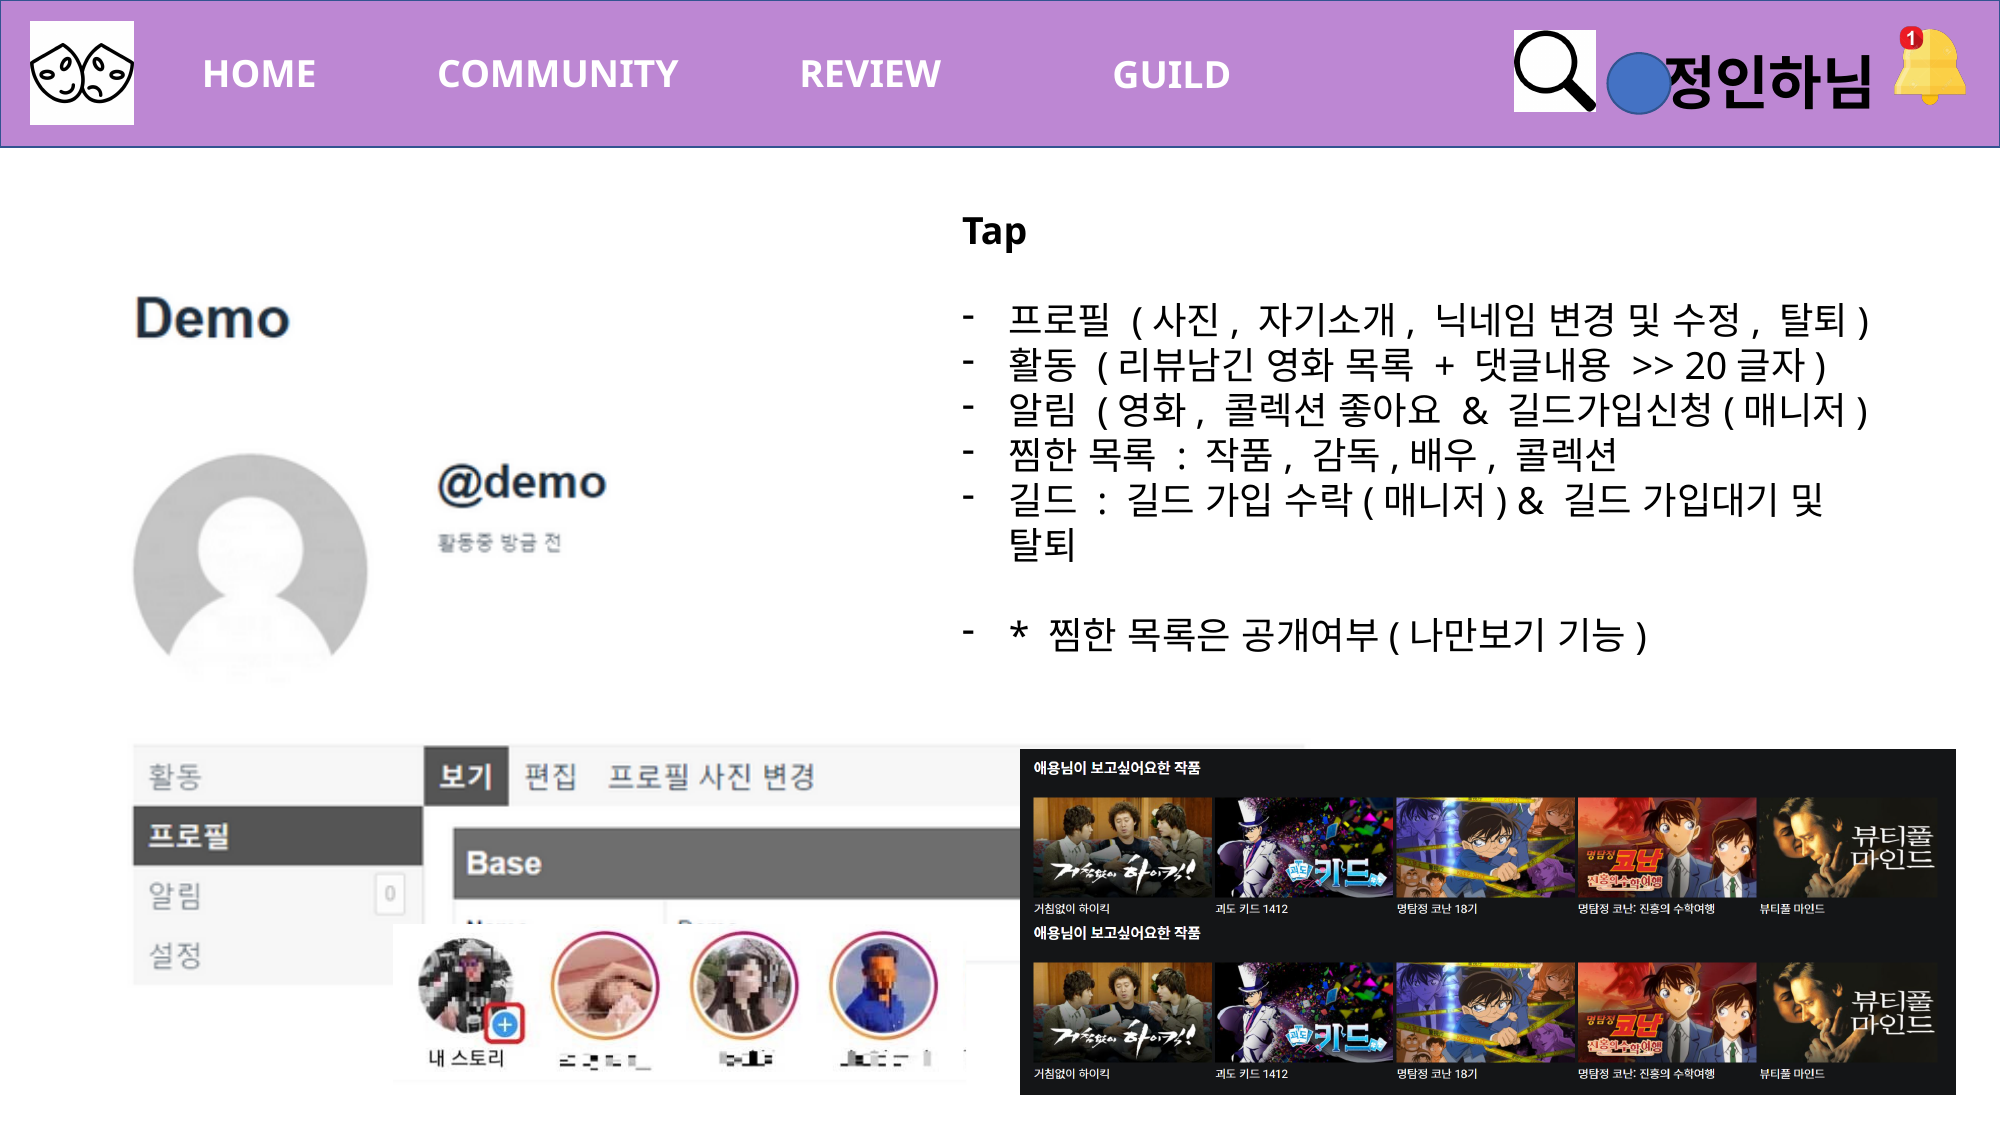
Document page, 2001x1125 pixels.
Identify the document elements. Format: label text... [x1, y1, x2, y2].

text_box COMMUNITY [422, 43, 725, 103]
text_box [0, 0, 2000, 148]
text_box [1606, 52, 1672, 115]
picture [1870, 7, 1990, 127]
text_box REVIEW [784, 43, 967, 103]
text_box Tap 프로필 (사진, 자기소개, 닉네임 변경 및 수정, 탈퇴) 활동 (리뷰남긴 영화 목록 + 댓글내용 >> 20글자) 알림 (영화, 콜렉션 좋아요 & 길드가입신청(매니저) 찜한 목록 : 작품, 감독,배우, 콜렉션 길드 : 길드 가입 수락(매니저) & 길드 가입대기 및 탈퇴 * 찜한 목록은 공개여부(나만보기 기능) [947, 199, 1917, 710]
picture [116, 271, 1956, 1095]
text_box HOME [187, 43, 369, 103]
text_box GUILD [1097, 44, 1280, 104]
picture [30, 21, 134, 125]
text_box 정인하님 [1647, 39, 1870, 124]
picture [1514, 30, 1596, 112]
text_box 정인하님 [1990, 39, 2000, 124]
